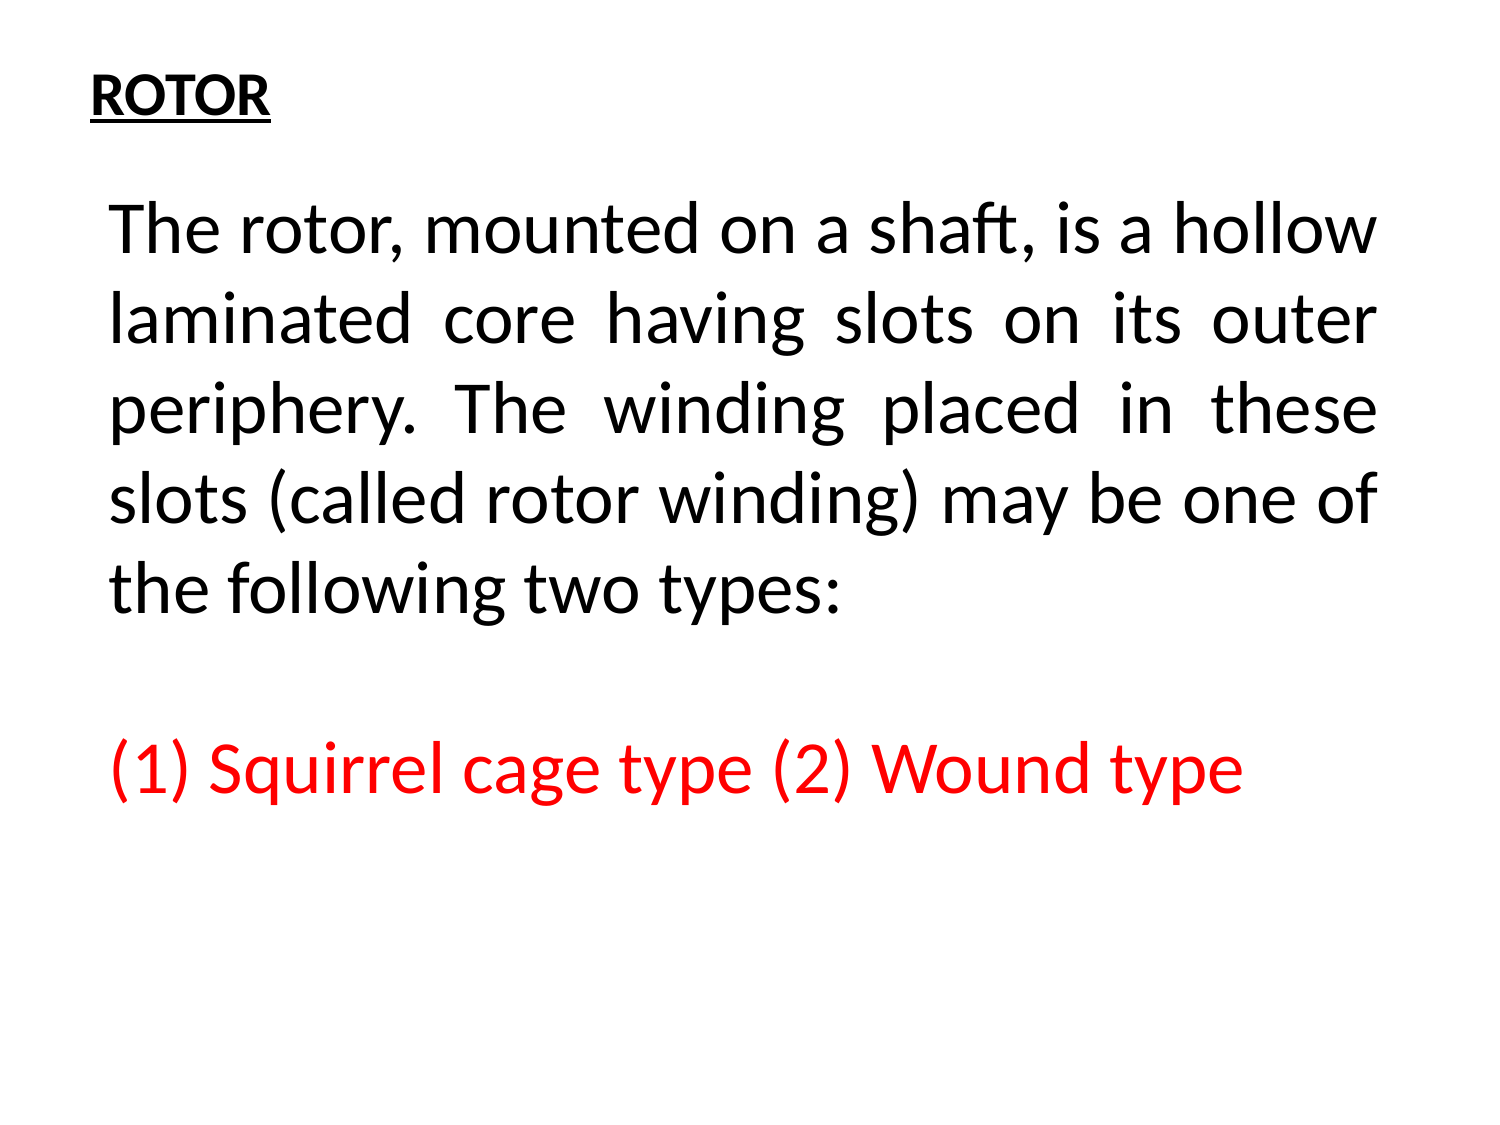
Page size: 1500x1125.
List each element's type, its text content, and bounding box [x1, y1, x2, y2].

text_box The rotor, mounted on a shaft, is a hollow laminated core having slots on its outer periphery. The winding placed in these slots (called rotor winding) may be one of the following two types: (1) Squirrel cage type (2) Wound type [93, 171, 1395, 816]
text_box [99, 210, 1450, 1020]
title ROTOR [75, 45, 1425, 211]
